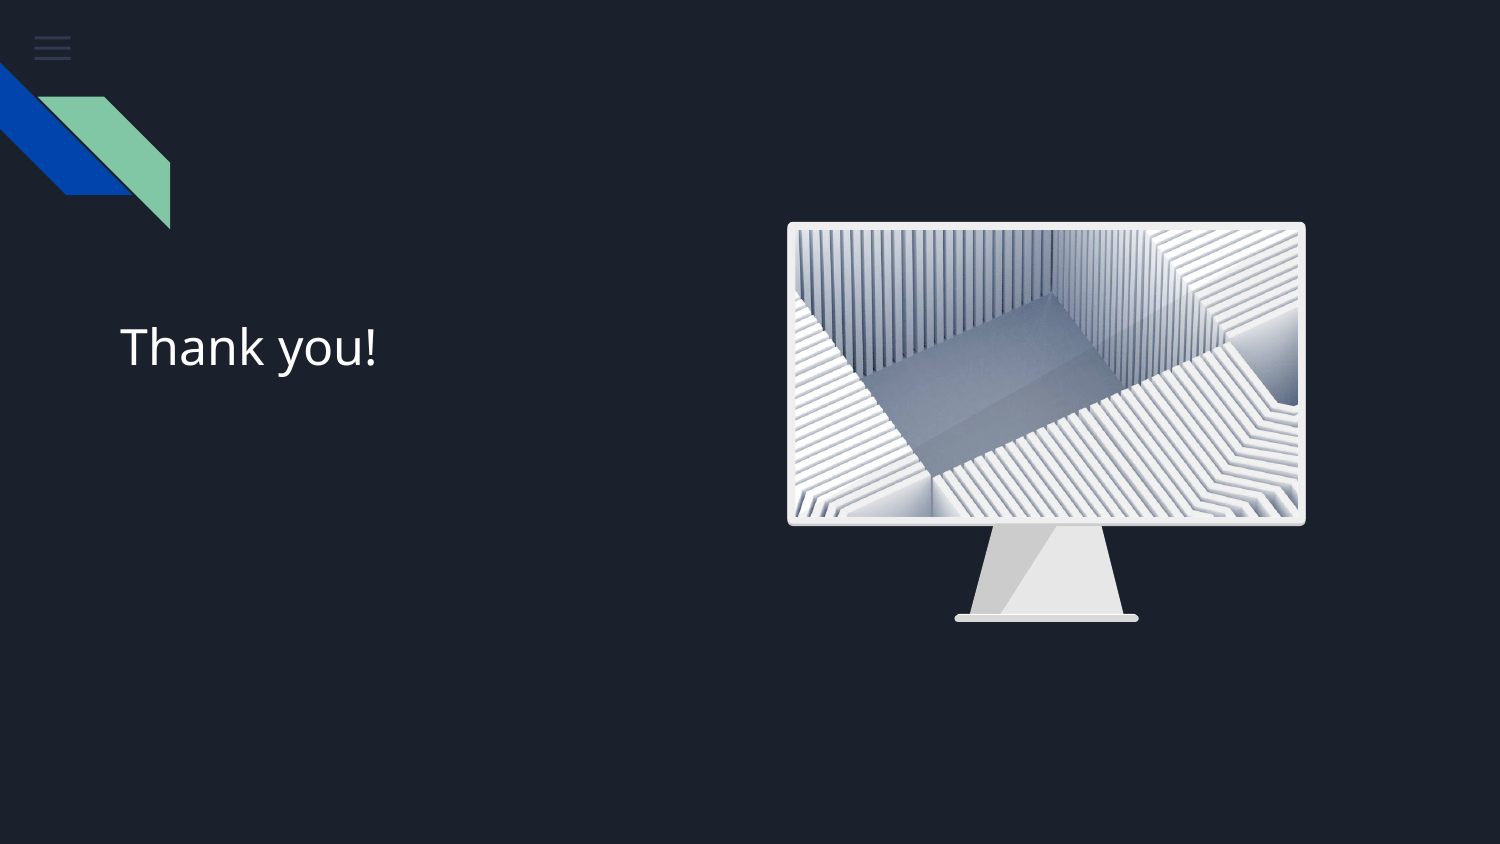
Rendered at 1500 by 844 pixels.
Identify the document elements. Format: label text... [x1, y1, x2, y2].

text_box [787, 221, 1306, 623]
picture [795, 230, 1299, 517]
title Thank you! [105, 300, 609, 415]
